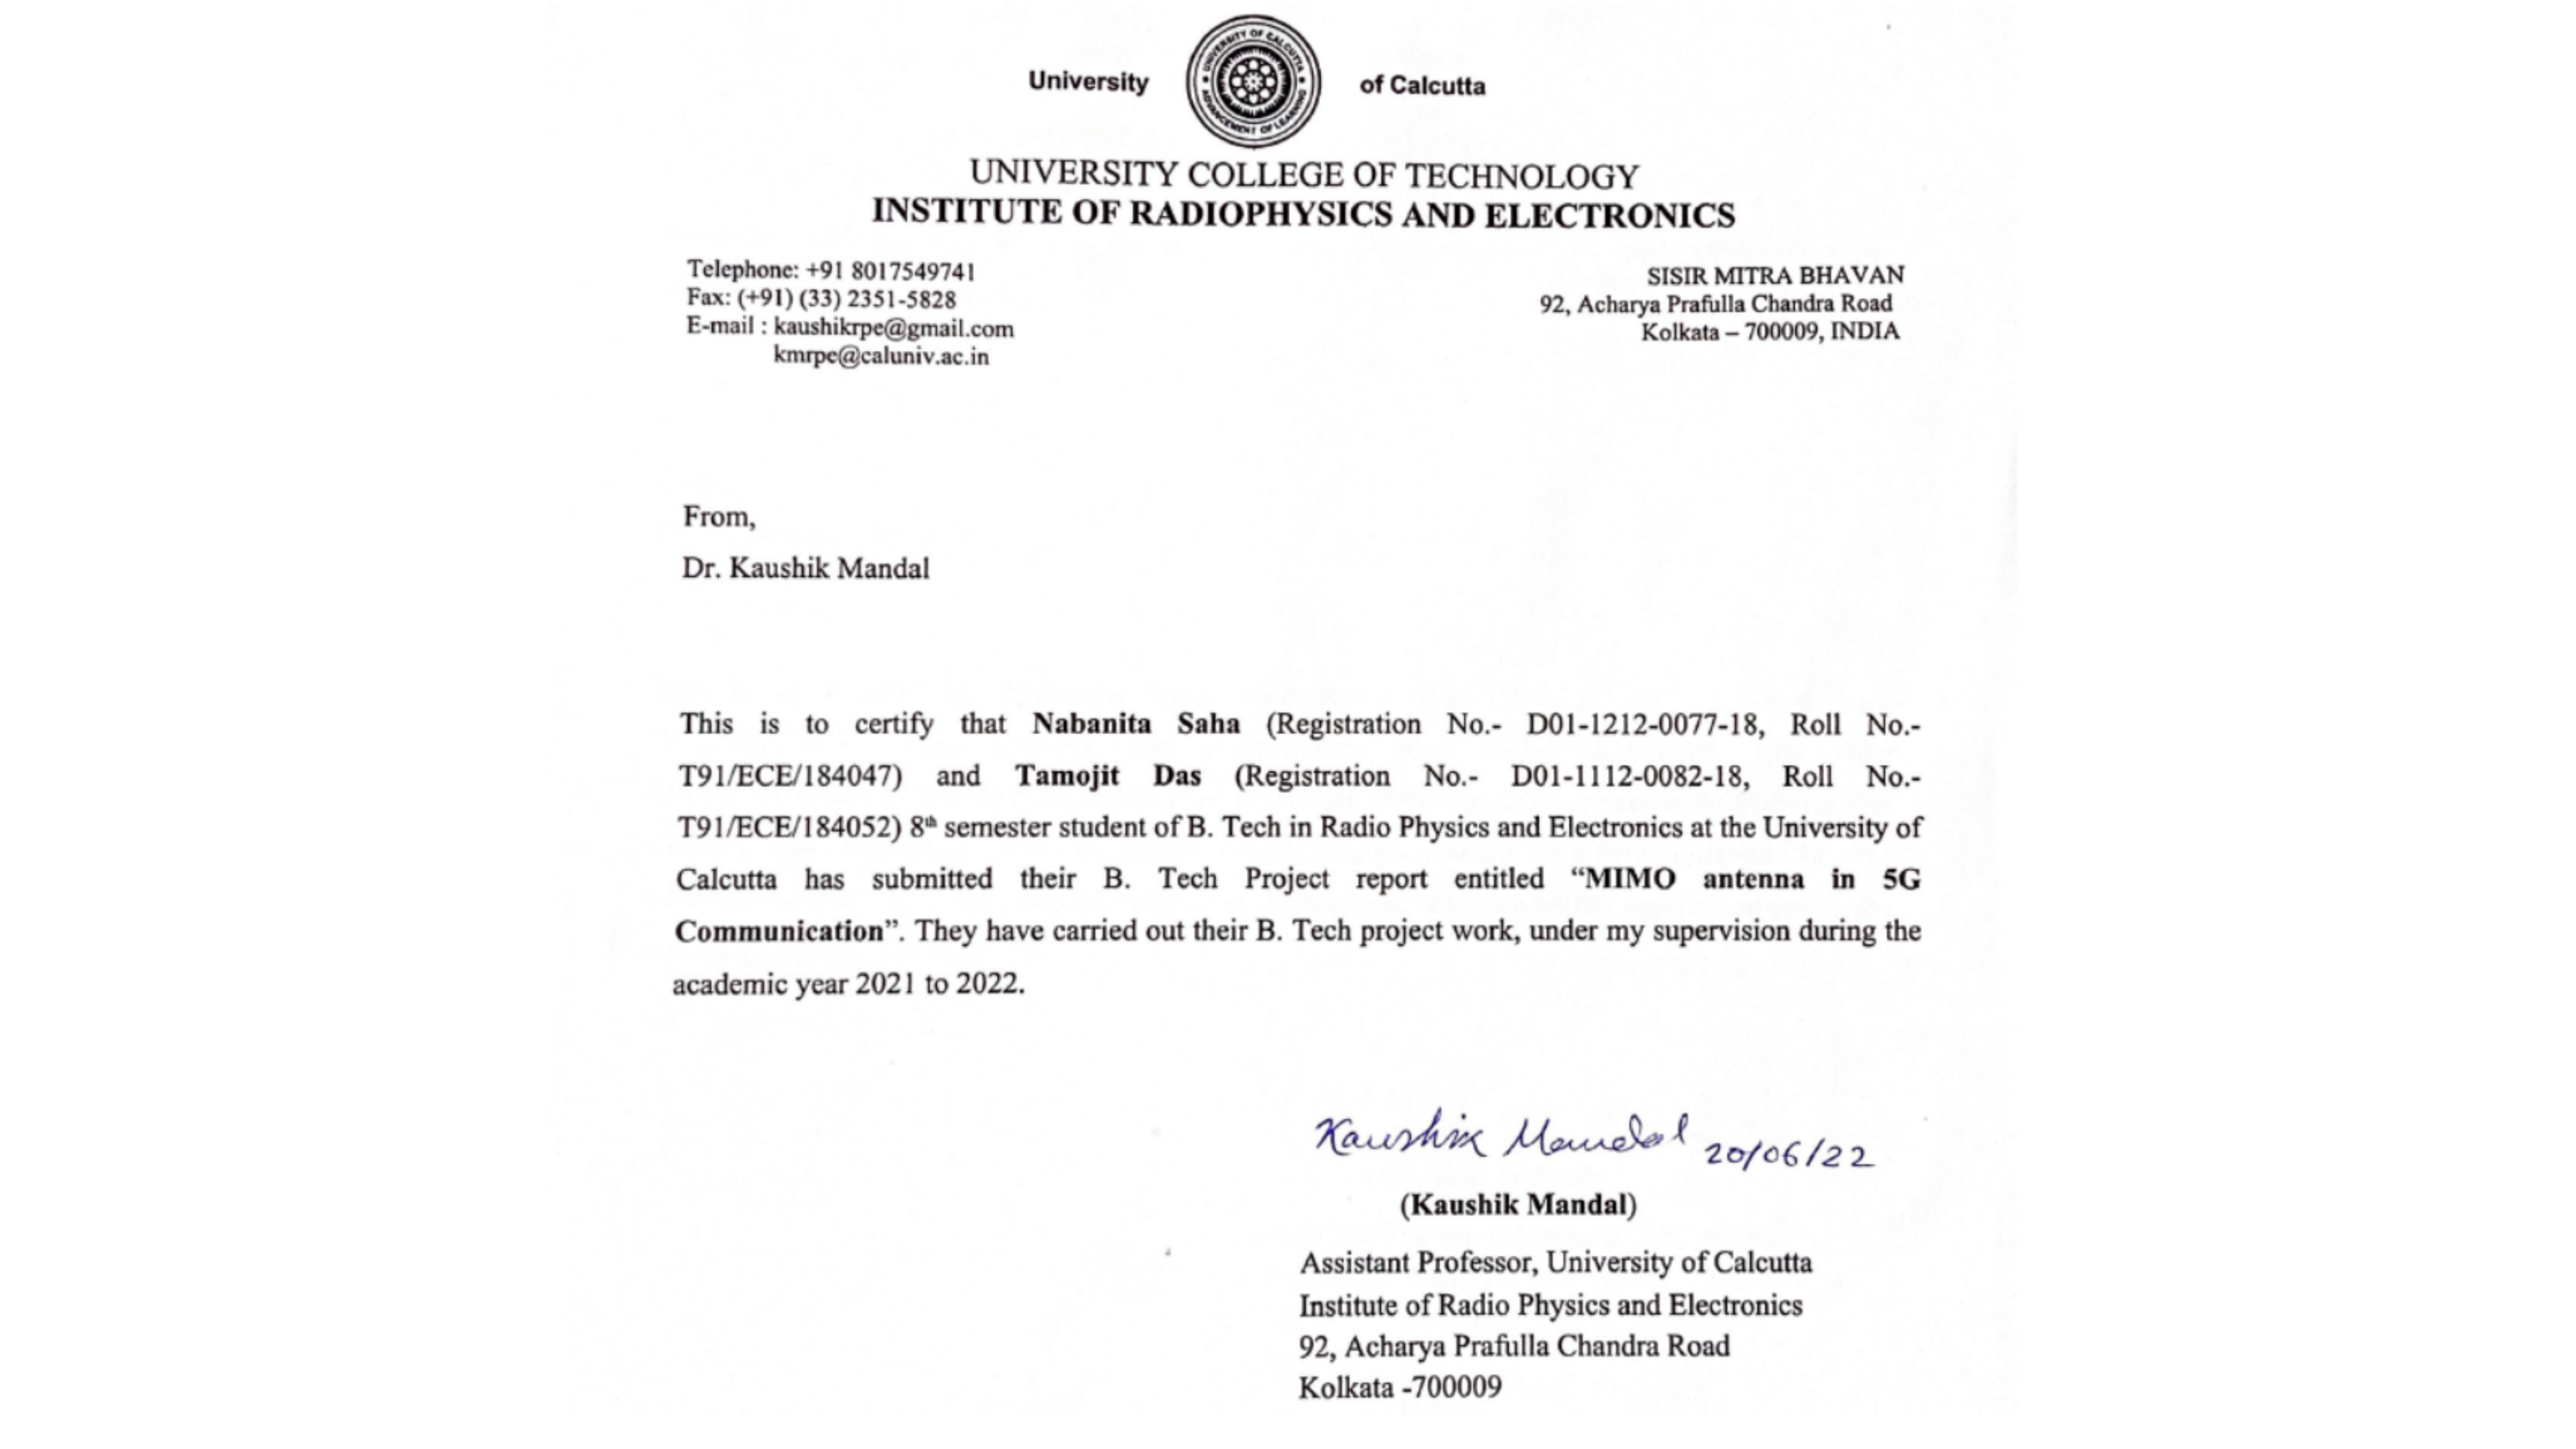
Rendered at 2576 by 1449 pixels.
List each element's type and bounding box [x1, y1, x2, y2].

picture [263, 3, 2289, 1416]
